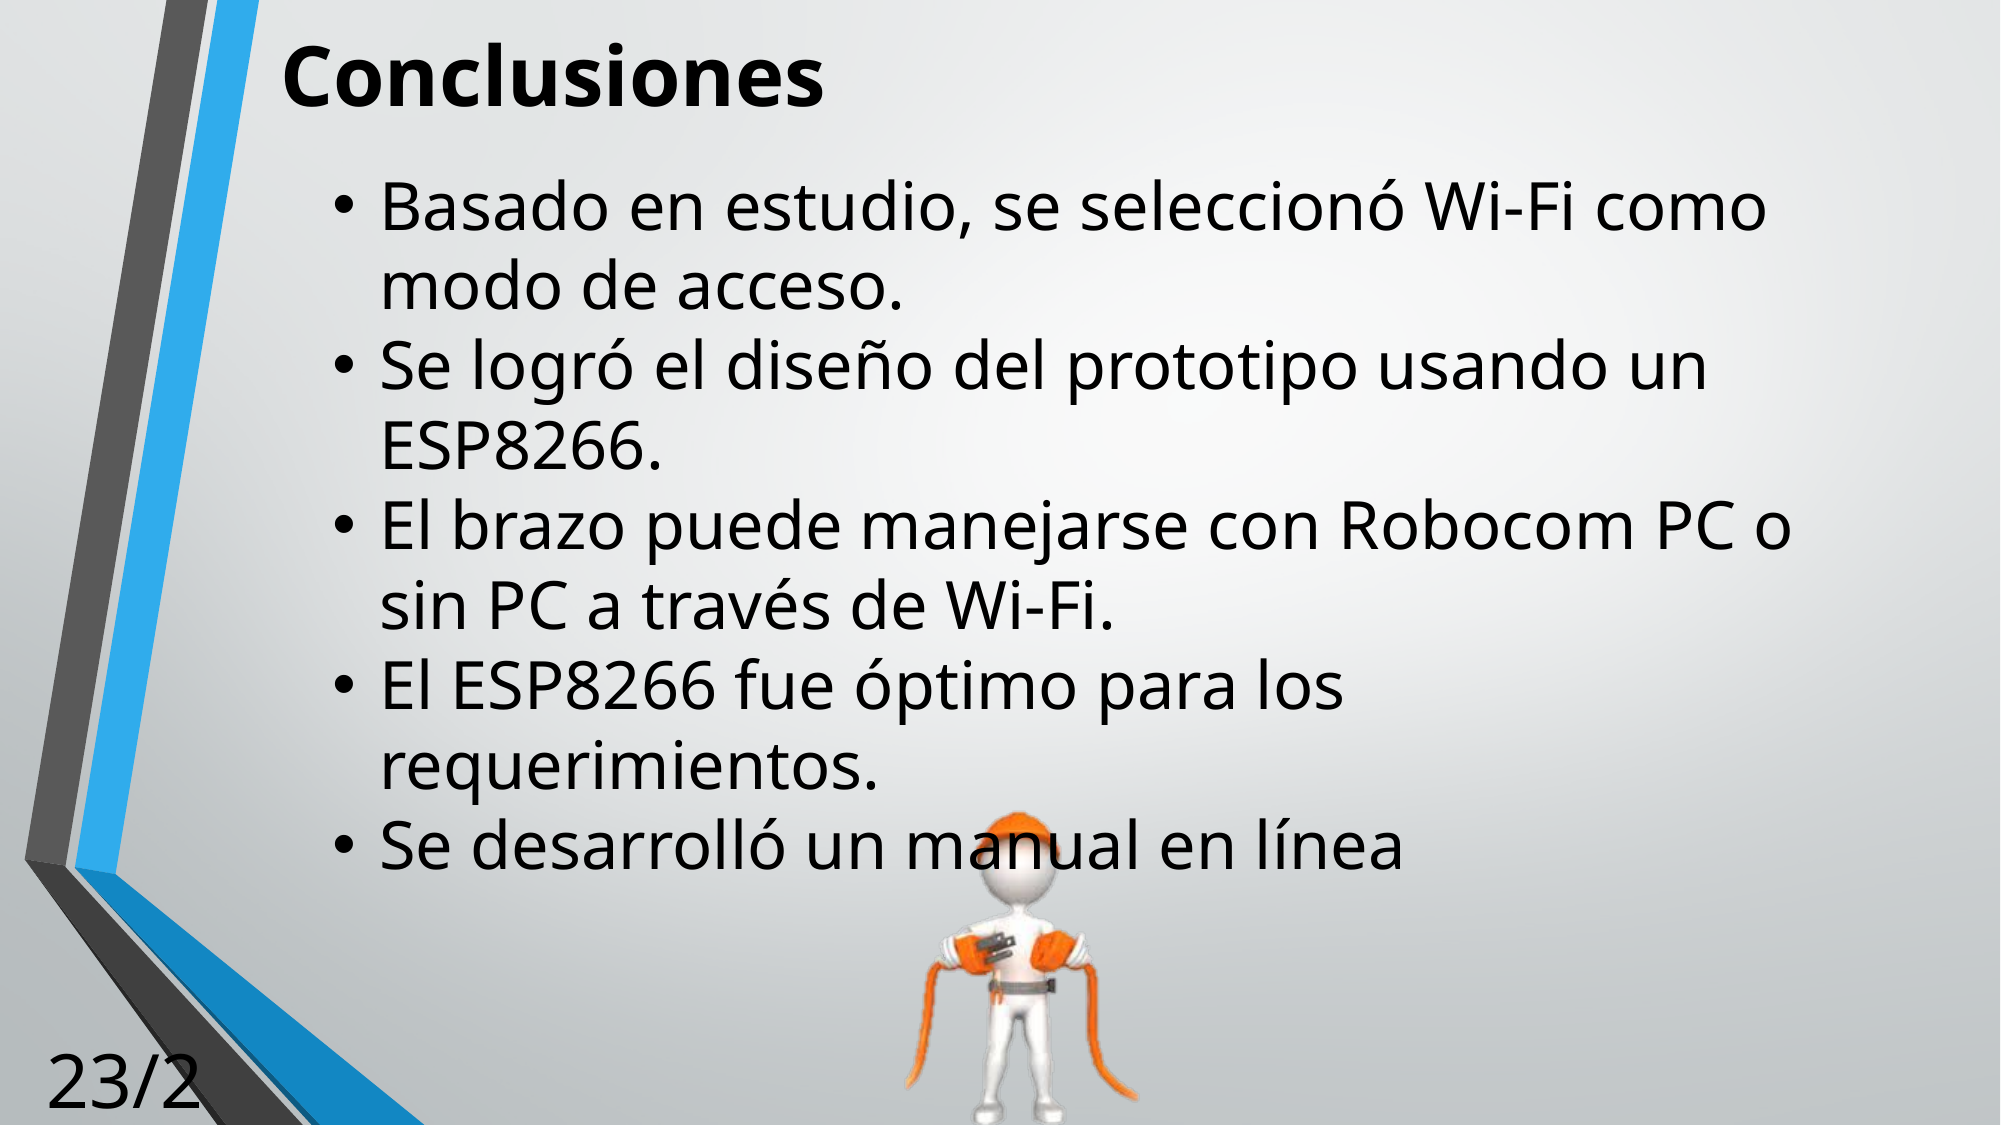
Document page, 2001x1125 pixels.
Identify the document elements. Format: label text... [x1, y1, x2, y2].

title Conclusiones [265, 0, 1909, 218]
picture [878, 802, 1169, 1125]
text_box Basado en estudio, se seleccionó Wi-Fi como modo de acceso. Se logró el diseño del prototipo usando un ESP8266. El brazo puede manejarse con Robocom PC o sin PC a través de Wi-Fi. El ESP8266 fue óptimo para los requerimientos. Se desarrolló un manual en línea [317, 155, 1847, 891]
text_box 23/24 [31, 1026, 256, 1125]
